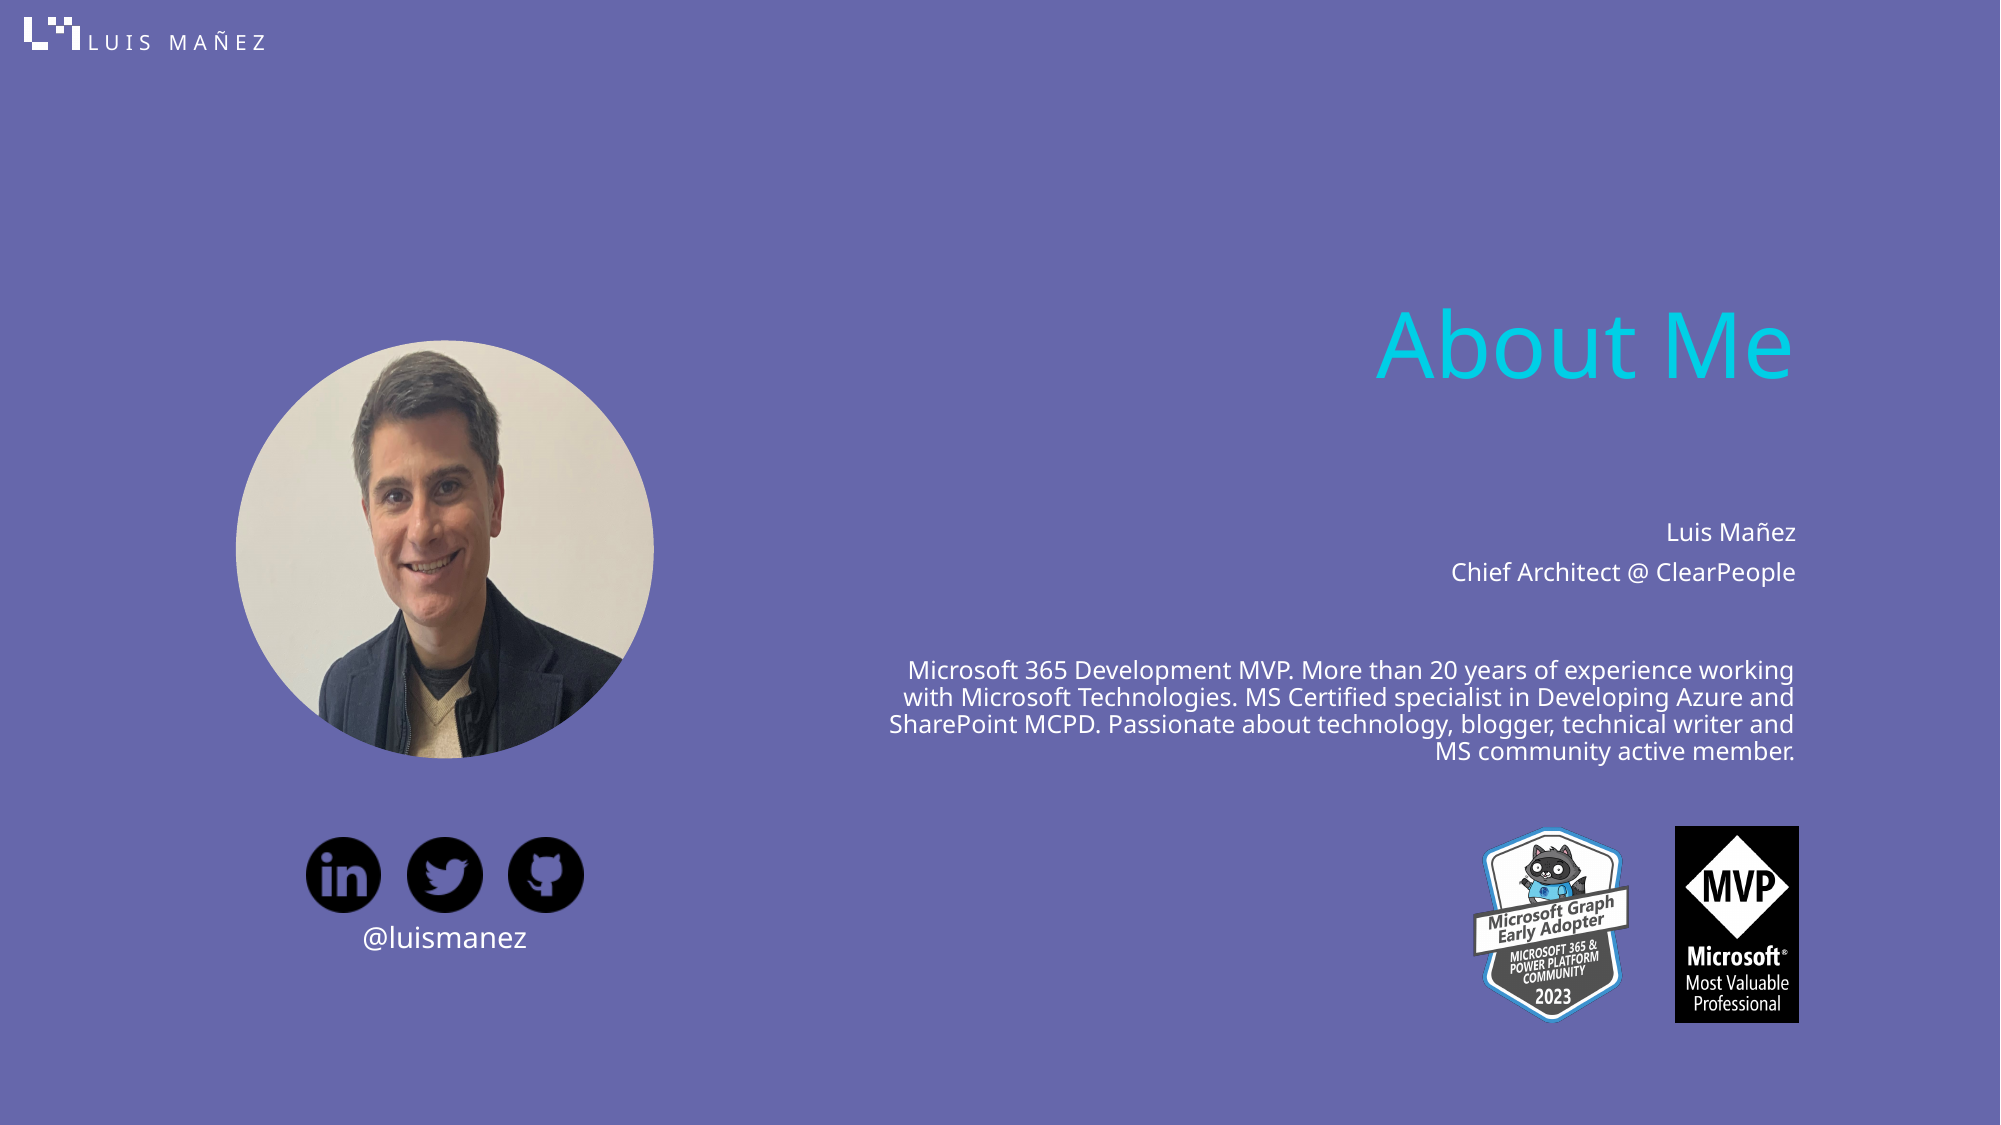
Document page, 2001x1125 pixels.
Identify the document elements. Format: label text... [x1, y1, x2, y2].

title About Me [1128, 232, 1812, 465]
picture [1453, 827, 1649, 1023]
picture [508, 837, 584, 913]
picture [24, 17, 80, 50]
picture [306, 837, 381, 913]
picture [407, 837, 483, 913]
picture [1675, 826, 1799, 1023]
picture [235, 340, 654, 759]
